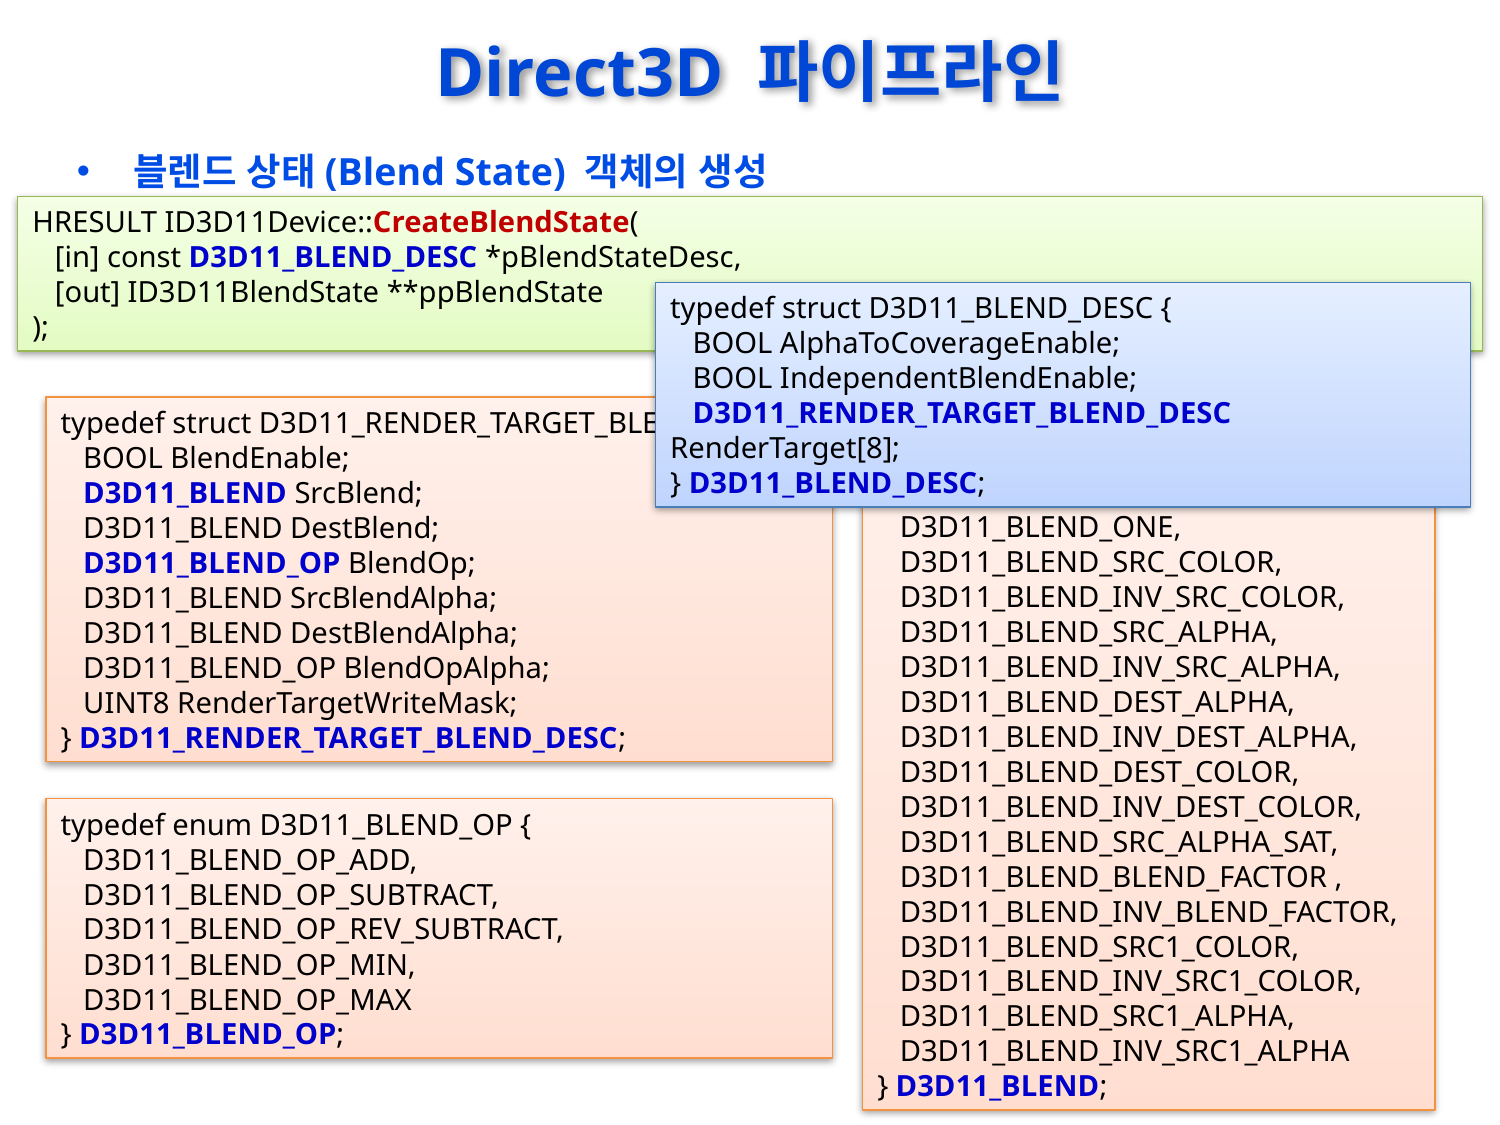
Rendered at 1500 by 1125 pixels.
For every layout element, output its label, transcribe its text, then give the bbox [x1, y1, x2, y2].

title Direct3D 파이프라인 [0, 0, 1500, 140]
list 블렌드 상태(Blend State) 객체의 생성 [0, 140, 1500, 1067]
text_box typedef struct D3D11_RENDER_TARGET_BLEND_DESC { BOOL BlendEnable; D3D11_BLEND SrcBlend; D3D11_BLEND DestBlend; D3D11_BLEND_OP BlendOp; D3D11_BLEND SrcBlendAlpha; D3D11_BLEND DestBlendAlpha; D3D11_BLEND_OP BlendOpAlpha; UINT8 RenderTargetWriteMask; } D3D11_RENDER_TARGET_BLEND_DESC; [45, 396, 833, 762]
text_box HRESULT ID3D11Device::CreateBlendState( [in] const D3D11_BLEND_DESC *pBlendStateDesc, [out] ID3D11BlendState **ppBlendState ); [17, 196, 1483, 352]
text_box typedef enum D3D11_BLEND_OP { D3D11_BLEND_OP_ADD, D3D11_BLEND_OP_SUBTRACT, D3D11_BLEND_OP_REV_SUBTRACT, D3D11_BLEND_OP_MIN, D3D11_BLEND_OP_MAX } D3D11_BLEND_OP; [45, 798, 833, 1059]
text_box typedef enum D3D11_BLEND { D3D11_BLEND_ZERO, D3D11_BLEND_ONE, D3D11_BLEND_SRC_COLOR, D3D11_BLEND_INV_SRC_COLOR, D3D11_BLEND_SRC_ALPHA, D3D11_BLEND_INV_SRC_ALPHA, D3D11_BLEND_DEST_ALPHA, D3D11_BLEND_INV_DEST_ALPHA, D3D11_BLEND_DEST_COLOR, D3D11_BLEND_INV_DEST_COLOR, D3D11_BLEND_SRC_ALPHA_SAT, D3D11_BLEND_BLEND_FACTOR , D3D11_BLEND_INV_BLEND_FACTOR, D3D11_BLEND_SRC1_COLOR, D3D11_BLEND_INV_SRC1_COLOR, D3D11_BLEND_SRC1_ALPHA, D3D11_BLEND_INV_SRC1_ALPHA } D3D11_BLEND; [862, 515, 1436, 1111]
text_box typedef struct D3D11_BLEND_DESC { BOOL AlphaToCoverageEnable; BOOL IndependentBlendEnable; D3D11_RENDER_TARGET_BLEND_DESC RenderTarget[8]; } D3D11_BLEND_DESC; [655, 282, 1471, 508]
